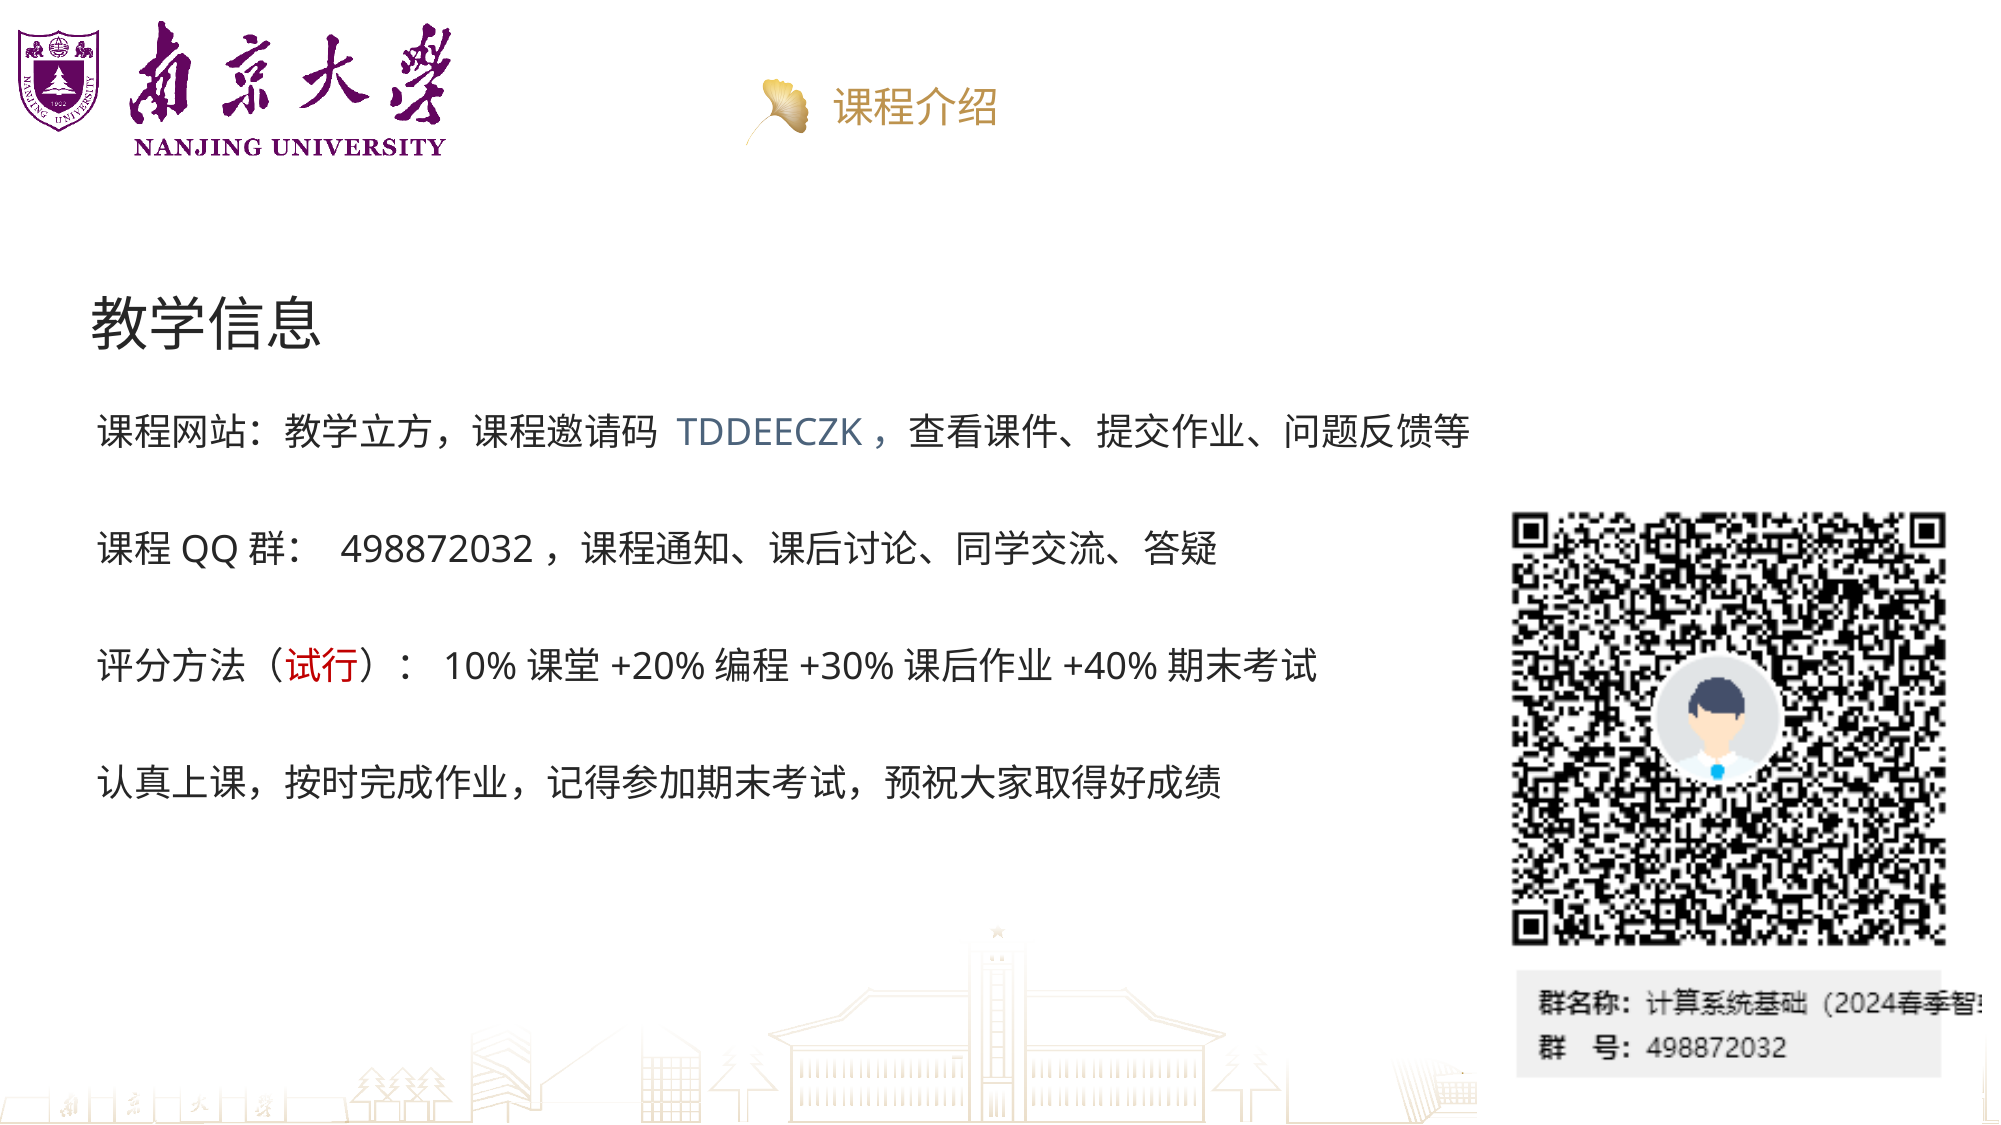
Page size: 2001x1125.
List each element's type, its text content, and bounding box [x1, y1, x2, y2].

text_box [74, 279, 1884, 811]
picture [731, 64, 830, 169]
picture [1477, 477, 1982, 1125]
text_box 课程介绍 [817, 73, 1015, 139]
picture [18, 21, 451, 160]
